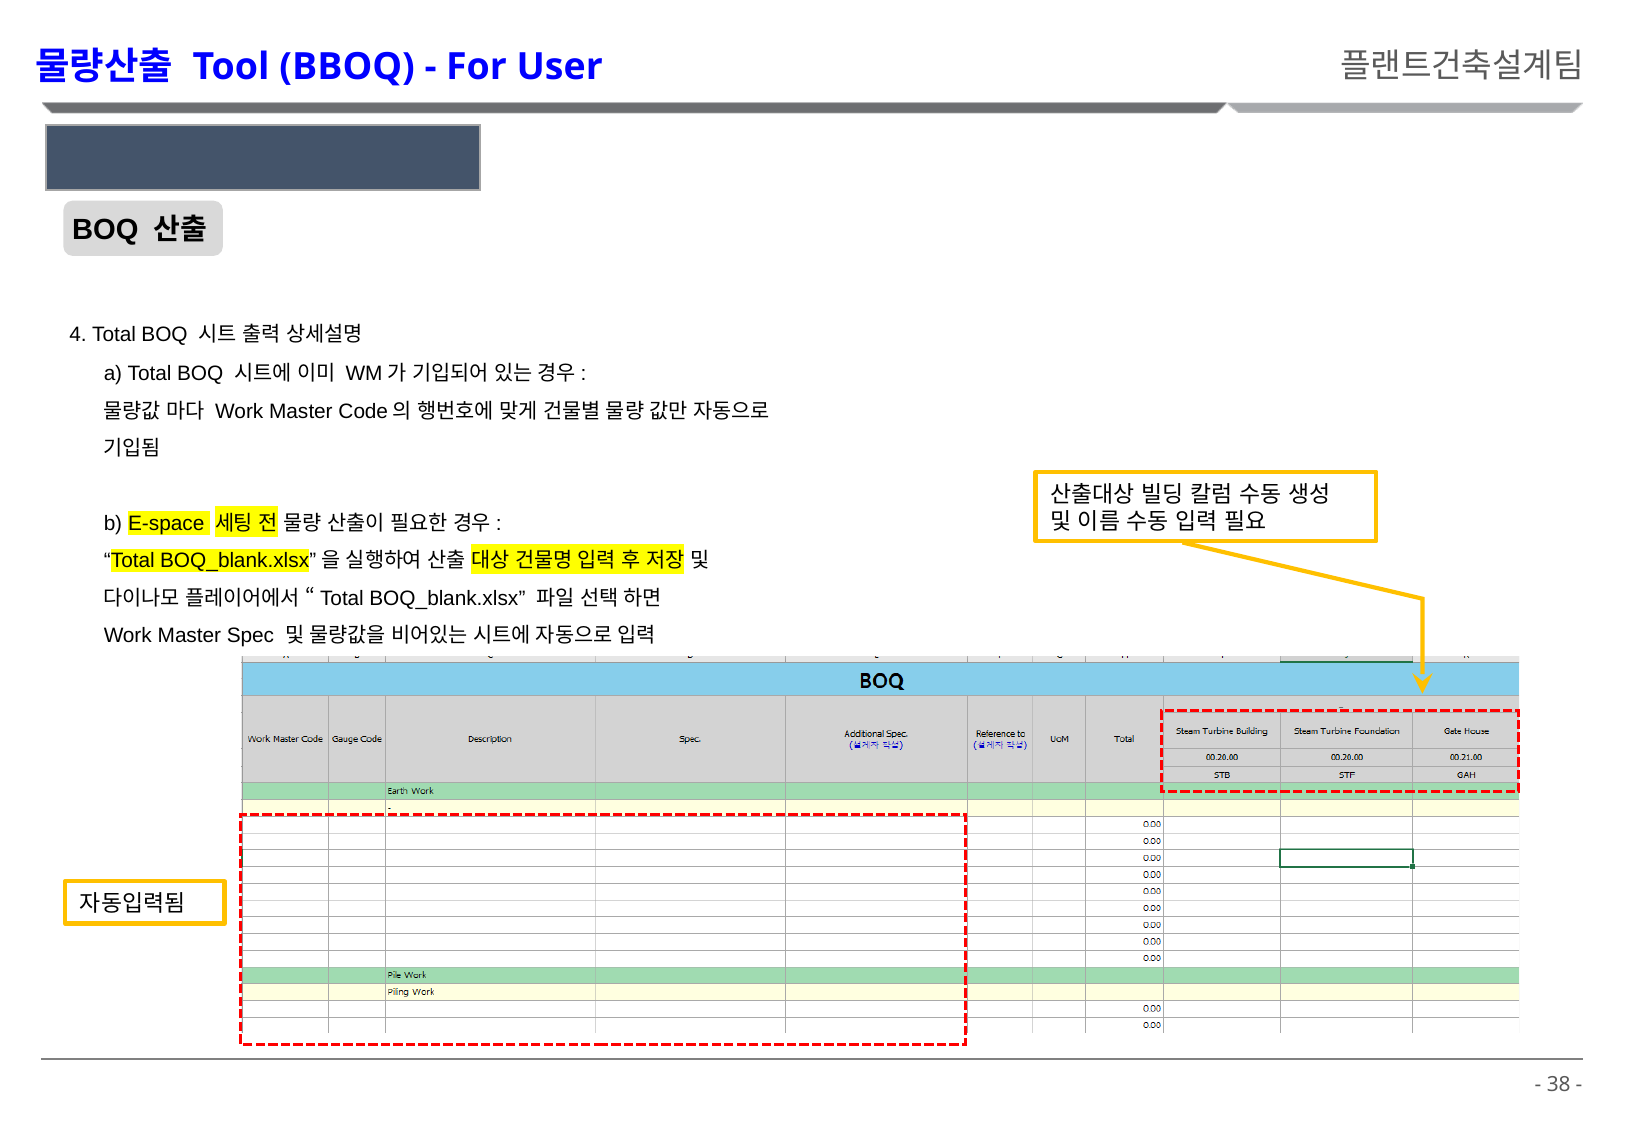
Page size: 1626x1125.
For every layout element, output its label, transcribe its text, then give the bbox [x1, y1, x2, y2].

text_box a) Total BOQ 시트에 이미 WM가 기입되어 있는 경우: 물량값 마다 Work Master Code의 행번호에 맞게 건물별 물량 값만 자동으로 기입됨 b) E-space 세팅 전 물량 산출이 필요한 경우: “Total BOQ_blank.xlsx”을 실행하여 산출 대상 건물명 입력 후 저장 및 다이나모 플레이어에서 “Total BOQ_blank.xlsx” 파일 선택 하면 Work Master Spec 및 물량값을 비어있는 시트에 자동으로 입력 [79, 340, 806, 659]
text_box 4. Total BOQ 시트 출력 상세설명 [45, 301, 692, 349]
text_box 산출대상 빌딩 칼럼 수동 생성 및 이름 수동 입력 필요 [1035, 471, 1377, 542]
picture [42, 102, 1583, 114]
text_box BOQ 산출 [62, 199, 224, 257]
text_box [240, 814, 966, 1045]
text_box 플랜트건축설계팀 [1339, 43, 1584, 84]
text_box 5. Revit – Dynamo Player [45, 124, 481, 191]
text_box [1182, 541, 1424, 656]
picture [241, 656, 1520, 1033]
text_box 자동입력됨 [65, 881, 225, 924]
text_box 물량산출 Tool (BBOQ) - For User [20, 34, 618, 95]
